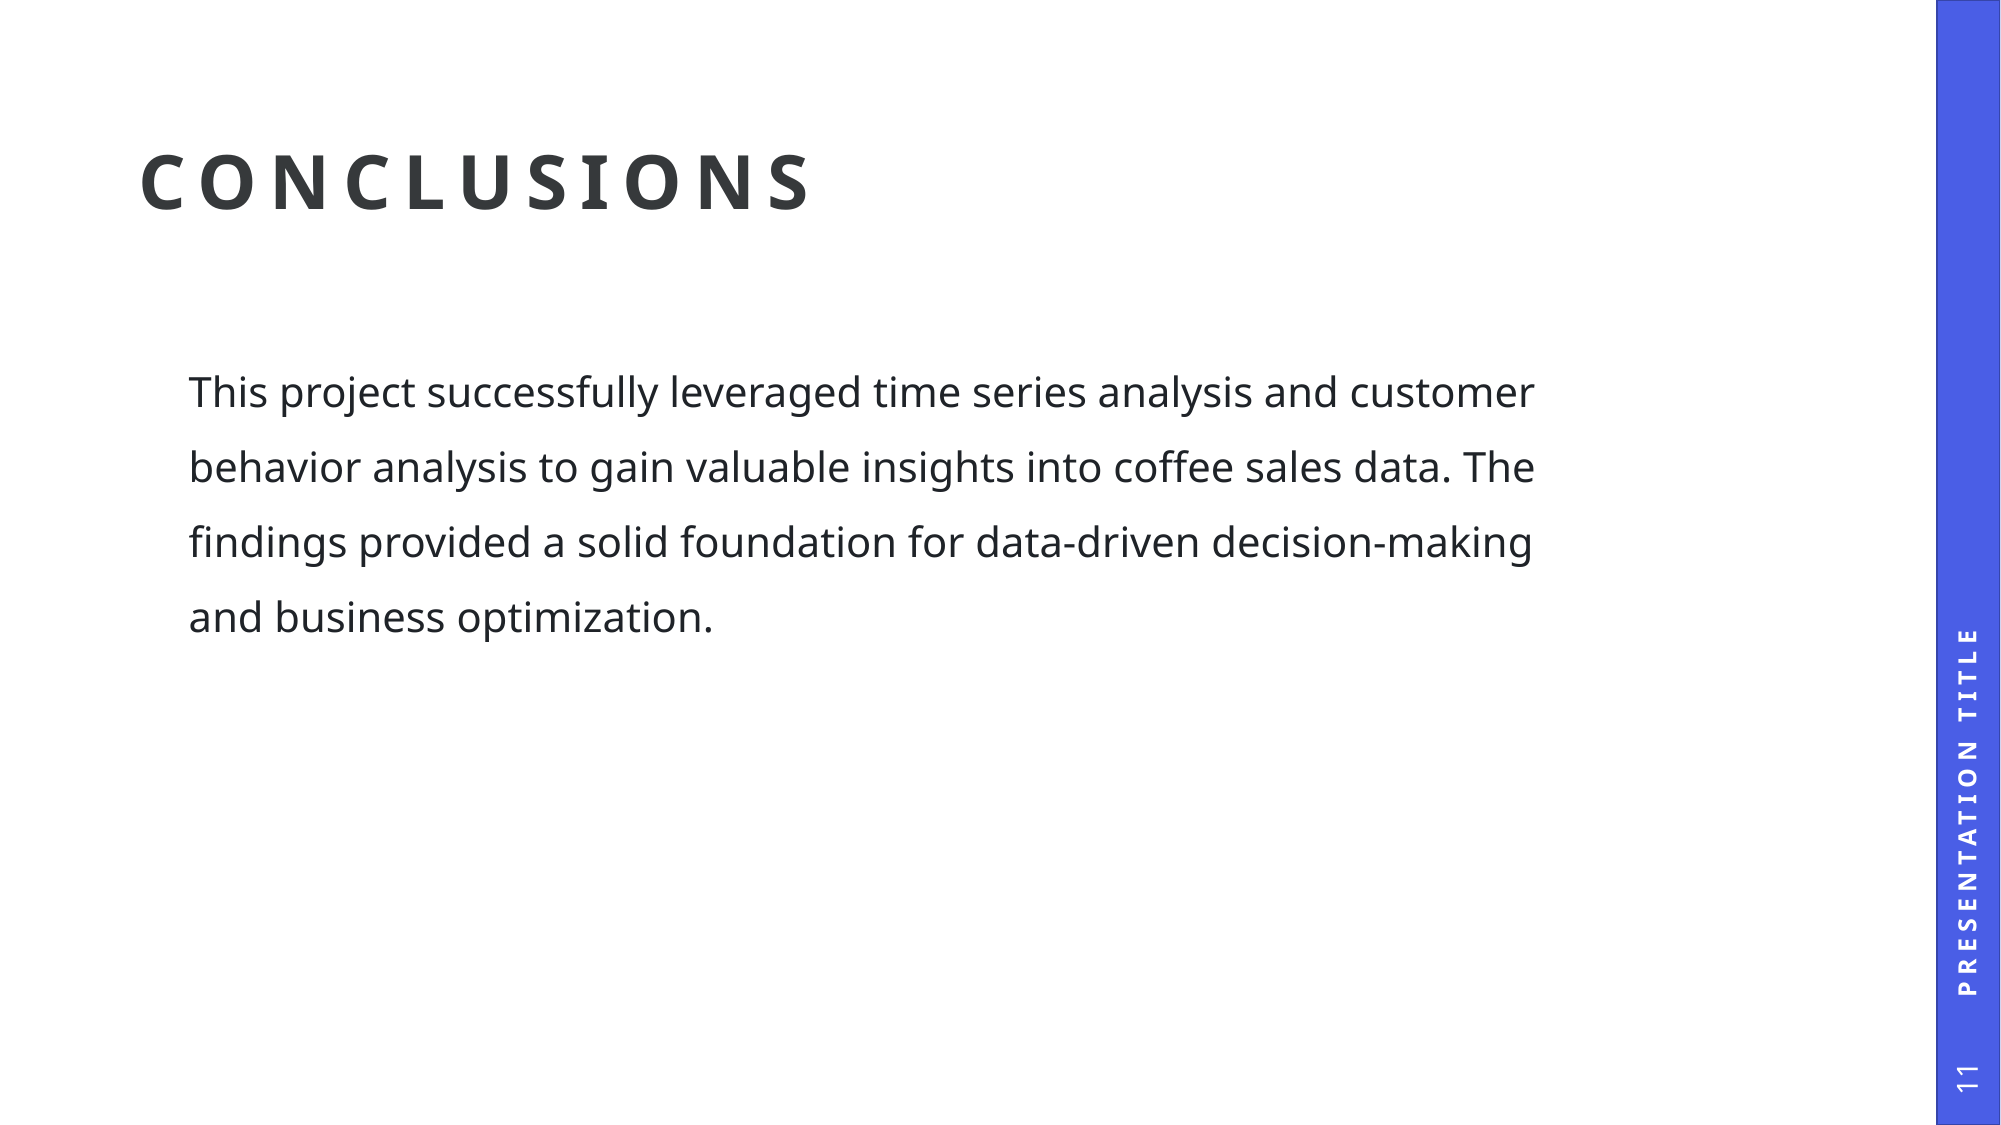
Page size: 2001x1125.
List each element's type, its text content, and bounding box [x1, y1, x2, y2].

title CONCLUSIONS [139, 145, 1082, 306]
slide_number 11 [1937, 1032, 2000, 1125]
list This project successfully leveraged time series analysis and customer behavior analysis to gain valuable insights into coffee sales data. The findings provided a solid foundation for data-driven decision-making and business optimization. [188, 340, 1614, 926]
footer Presentation Title [1937, 0, 2000, 1032]
